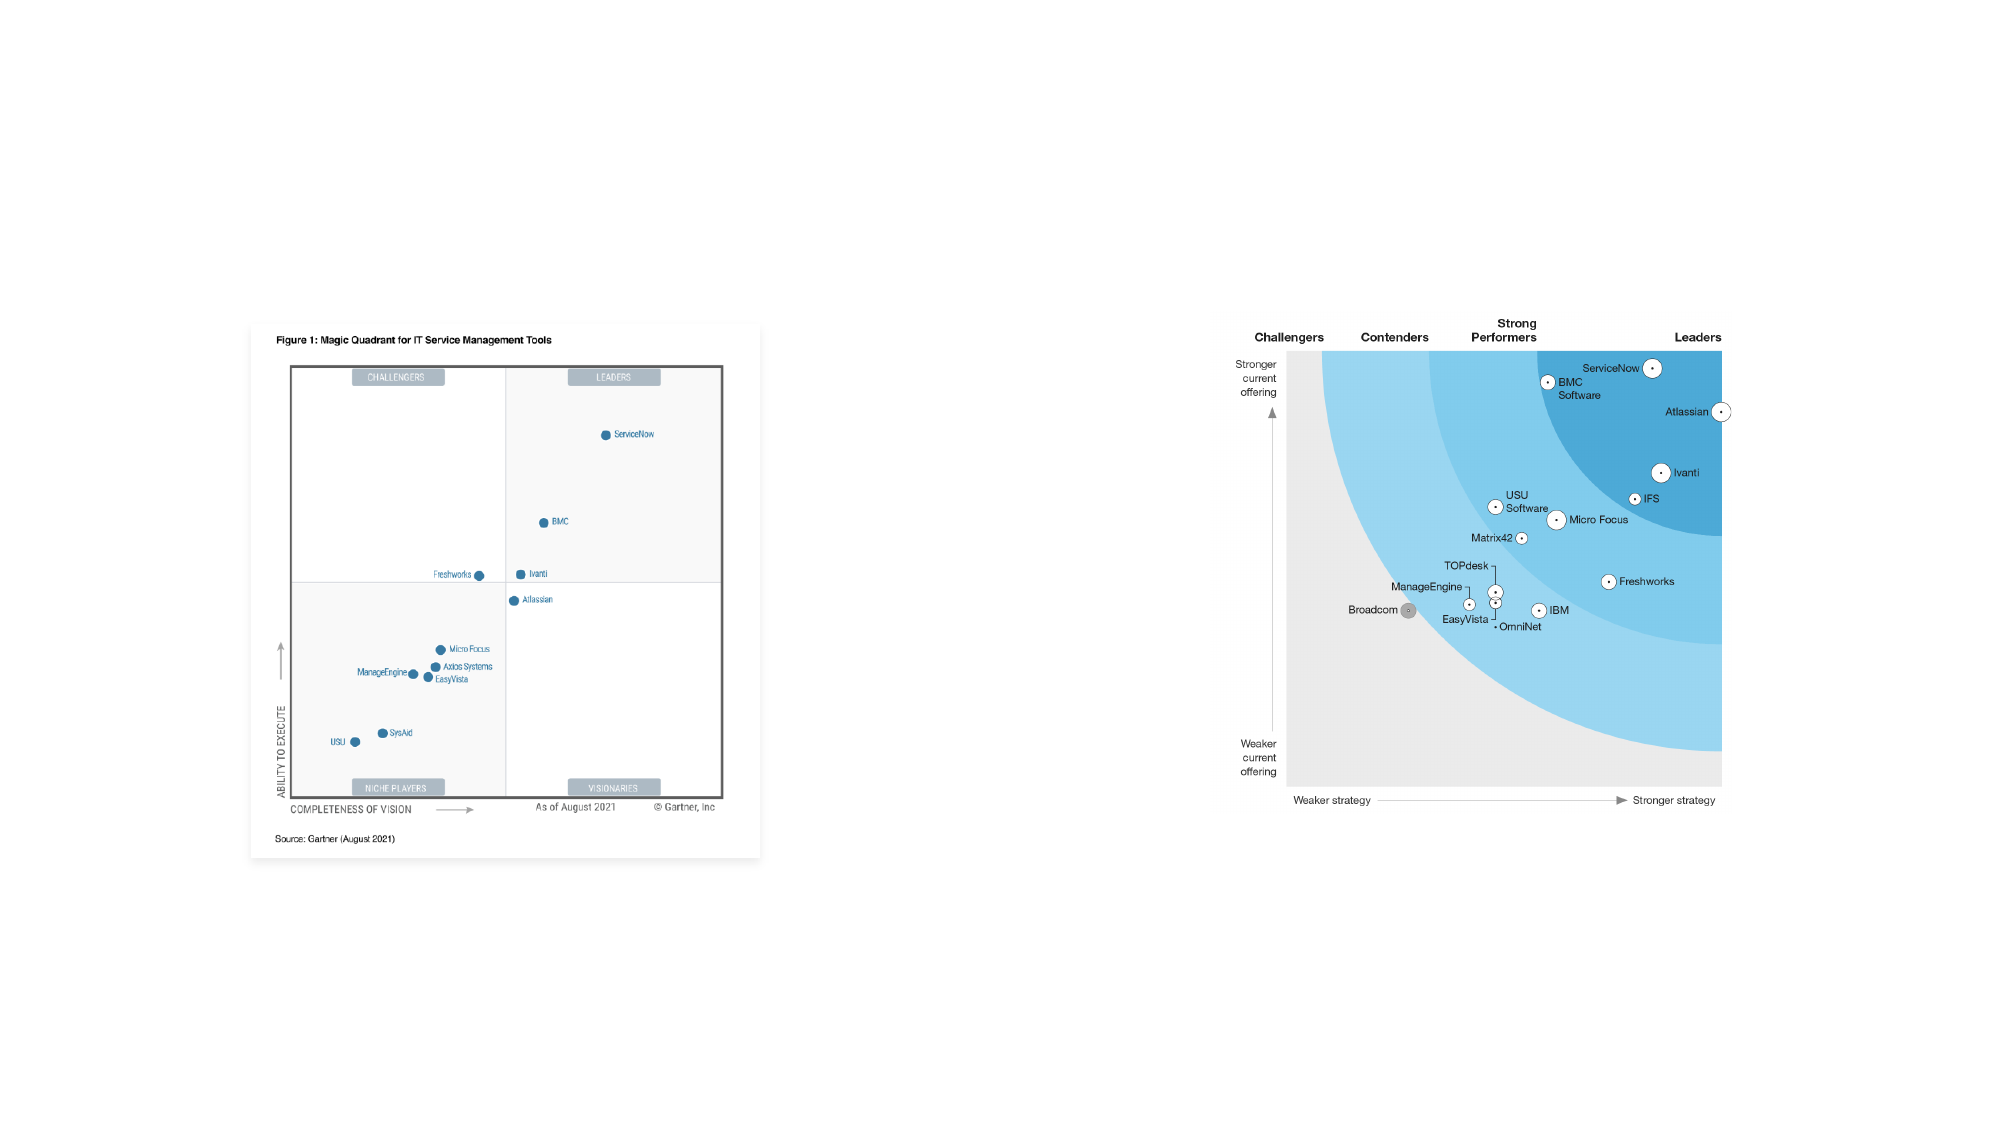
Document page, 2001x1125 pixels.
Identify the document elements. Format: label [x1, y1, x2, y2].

text_box [62, 268, 948, 891]
text_box [1027, 268, 1914, 891]
